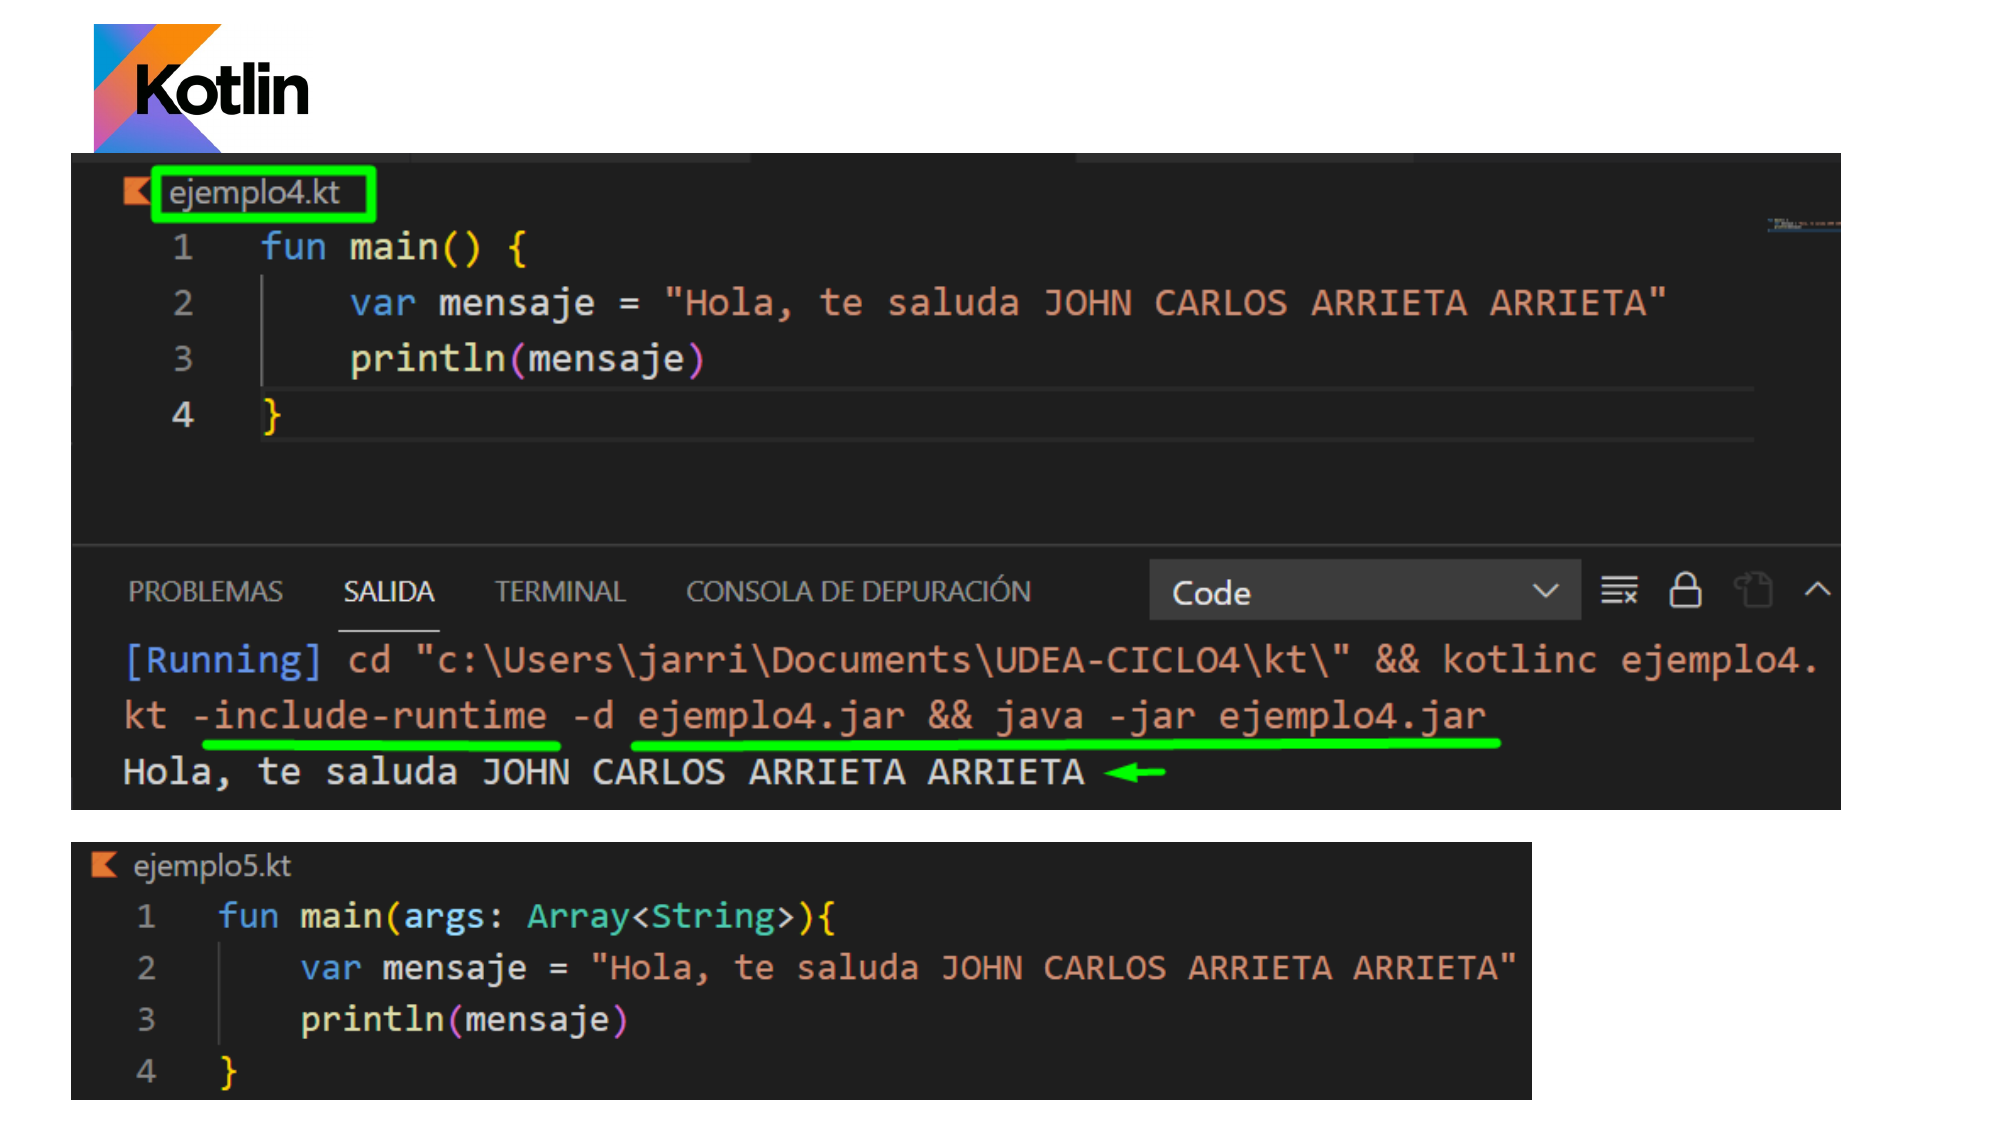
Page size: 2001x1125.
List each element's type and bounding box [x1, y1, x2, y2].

picture [71, 842, 1532, 1100]
picture [71, 24, 1841, 810]
